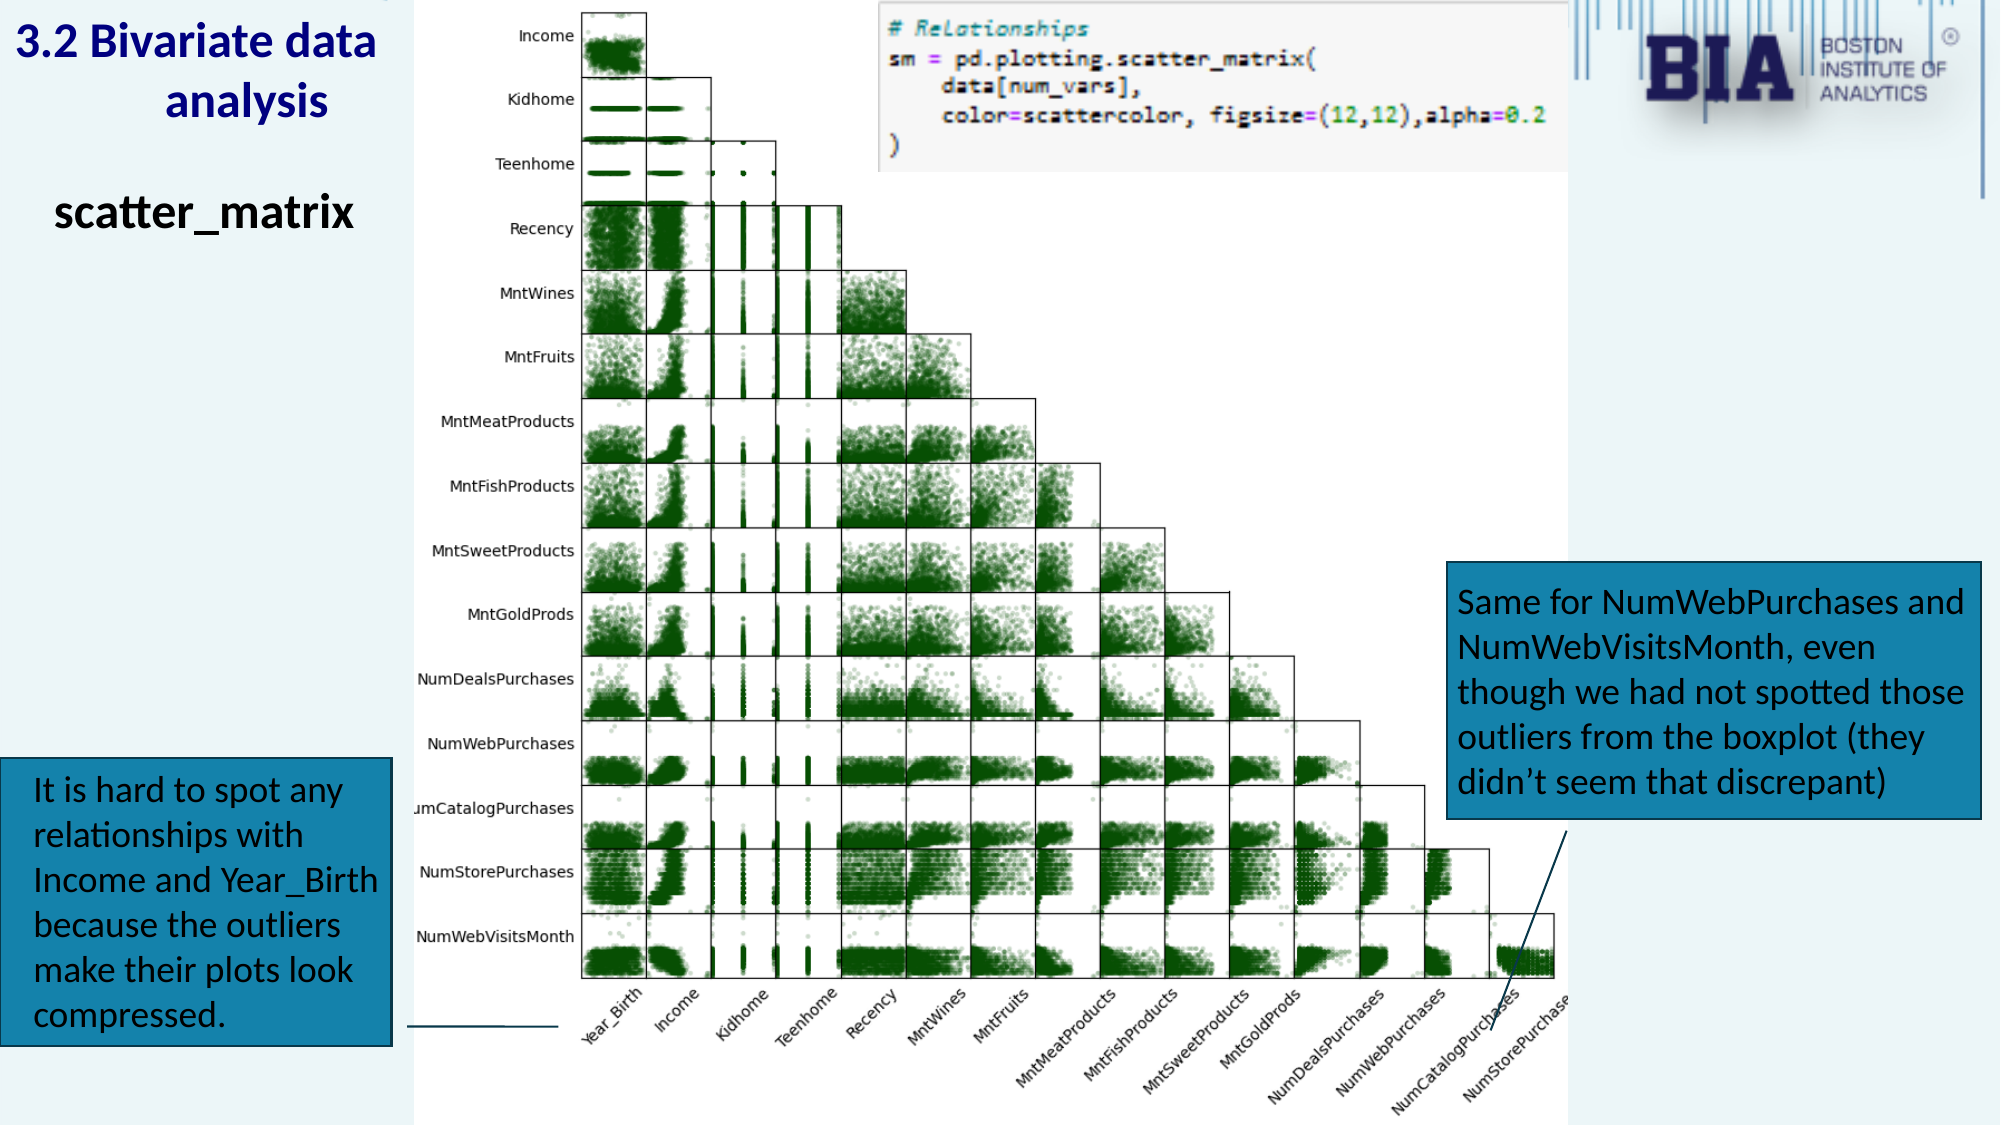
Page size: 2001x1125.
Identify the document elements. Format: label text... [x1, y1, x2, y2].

text_box [1568, 810, 1982, 820]
picture [0, 0, 2000, 1125]
text_box 3.2 Bivariate data analysis [0, 0, 414, 135]
text_box Same for NumWebPurchases and NumWebVisitsMonth, even though we had not spotted those outliers from the boxplot (they didn’t seem that discrepant) [1568, 569, 2000, 810]
text_box [1568, 561, 1982, 569]
text_box [0, 757, 393, 1047]
text_box It is hard to spot any relationships with Income and Year_Birth because the outliers make their plots look compressed. [18, 757, 396, 1043]
text_box scatter_matrix [39, 171, 384, 247]
